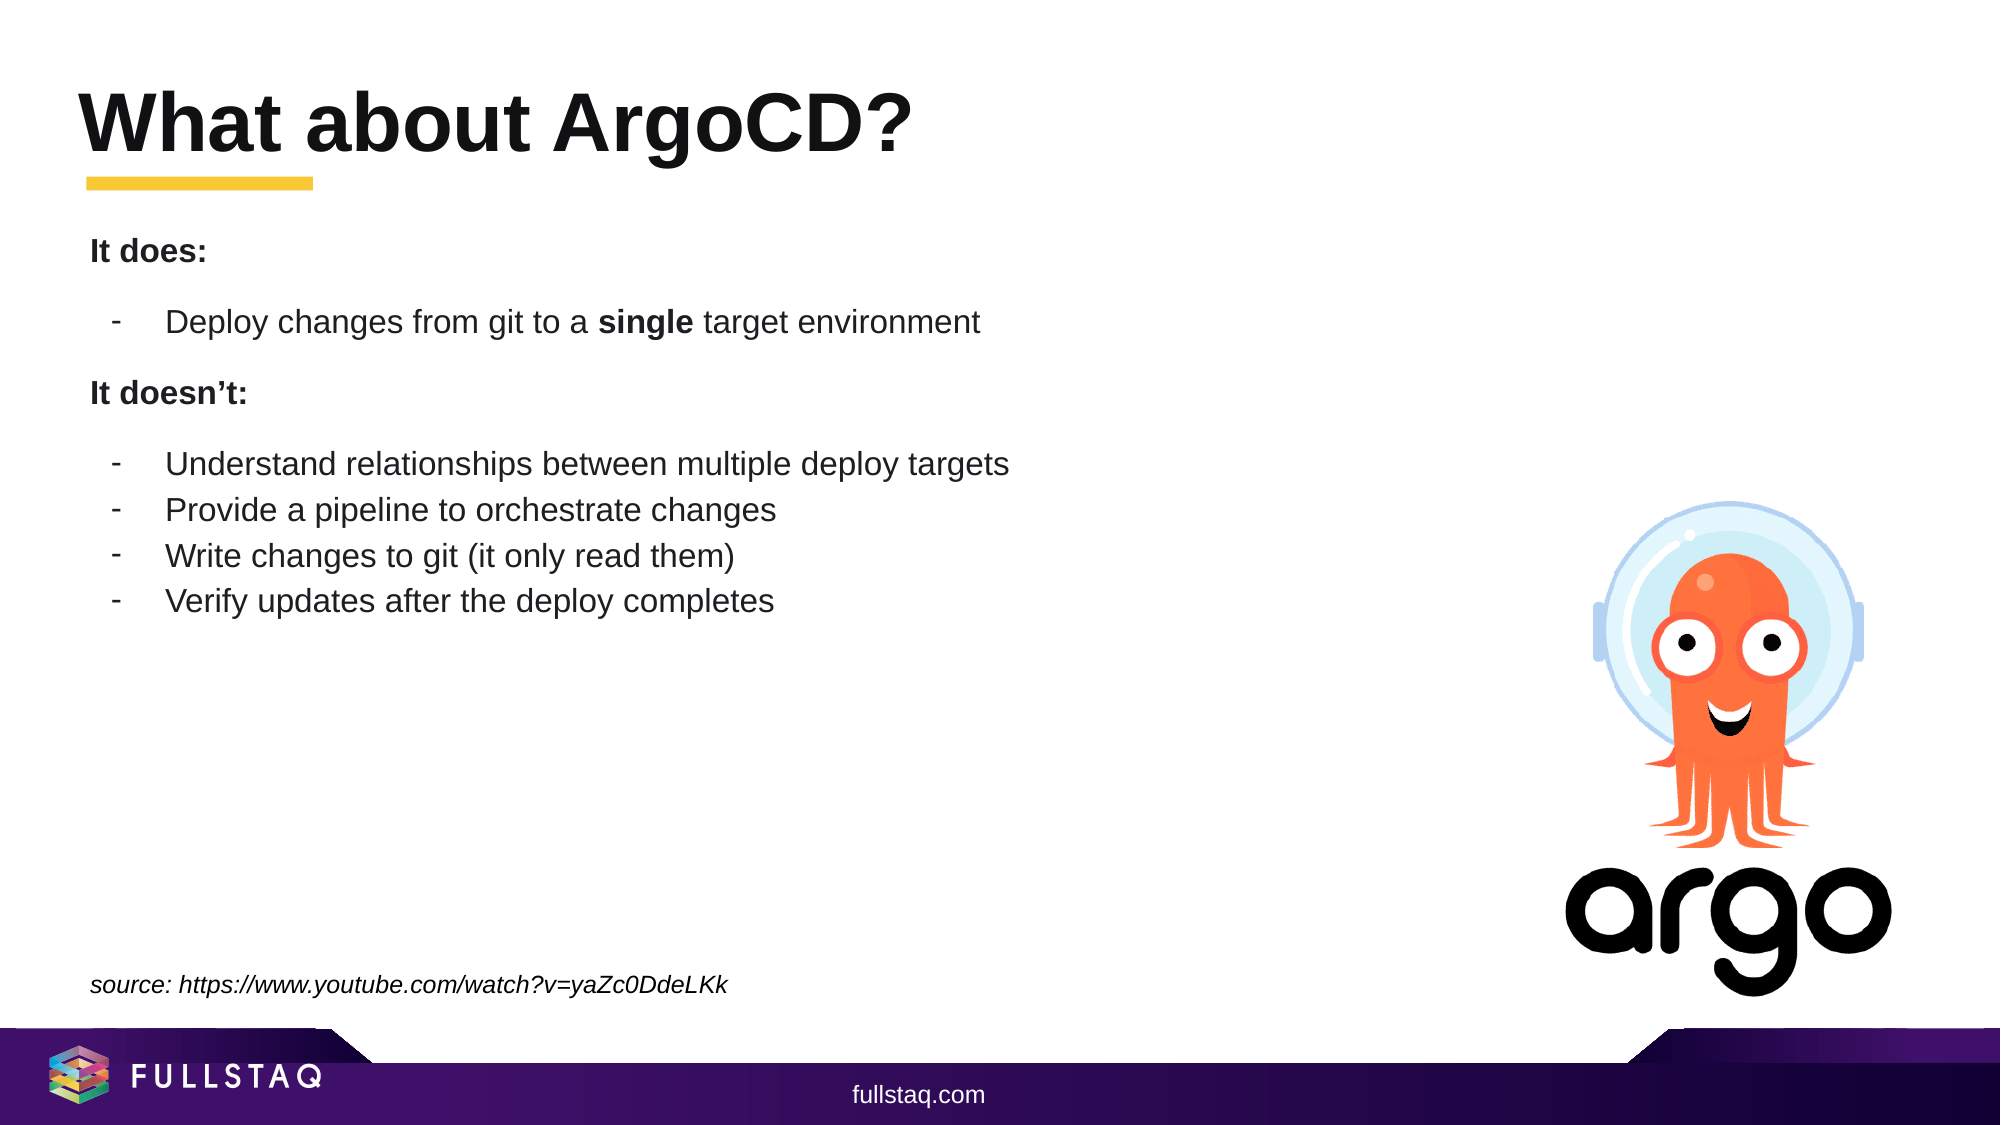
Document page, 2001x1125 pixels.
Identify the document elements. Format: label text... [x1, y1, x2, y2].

text_box source: https://www.youtube.com/watch?v=yaZc0DdeLKk [75, 953, 1357, 1014]
text_box What about ArgoCD? [63, 60, 1051, 177]
picture [1342, 492, 2000, 1003]
text_box [86, 176, 313, 191]
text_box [0, 1027, 2000, 1125]
list It does: Deploy changes from git to a single target environment It doesn’t: Understand relationships between multiple deploy targets Provide a pipeline to orchestrate changes Write changes to git (it only read them) Verify updates after the deploy completes [75, 216, 1925, 953]
